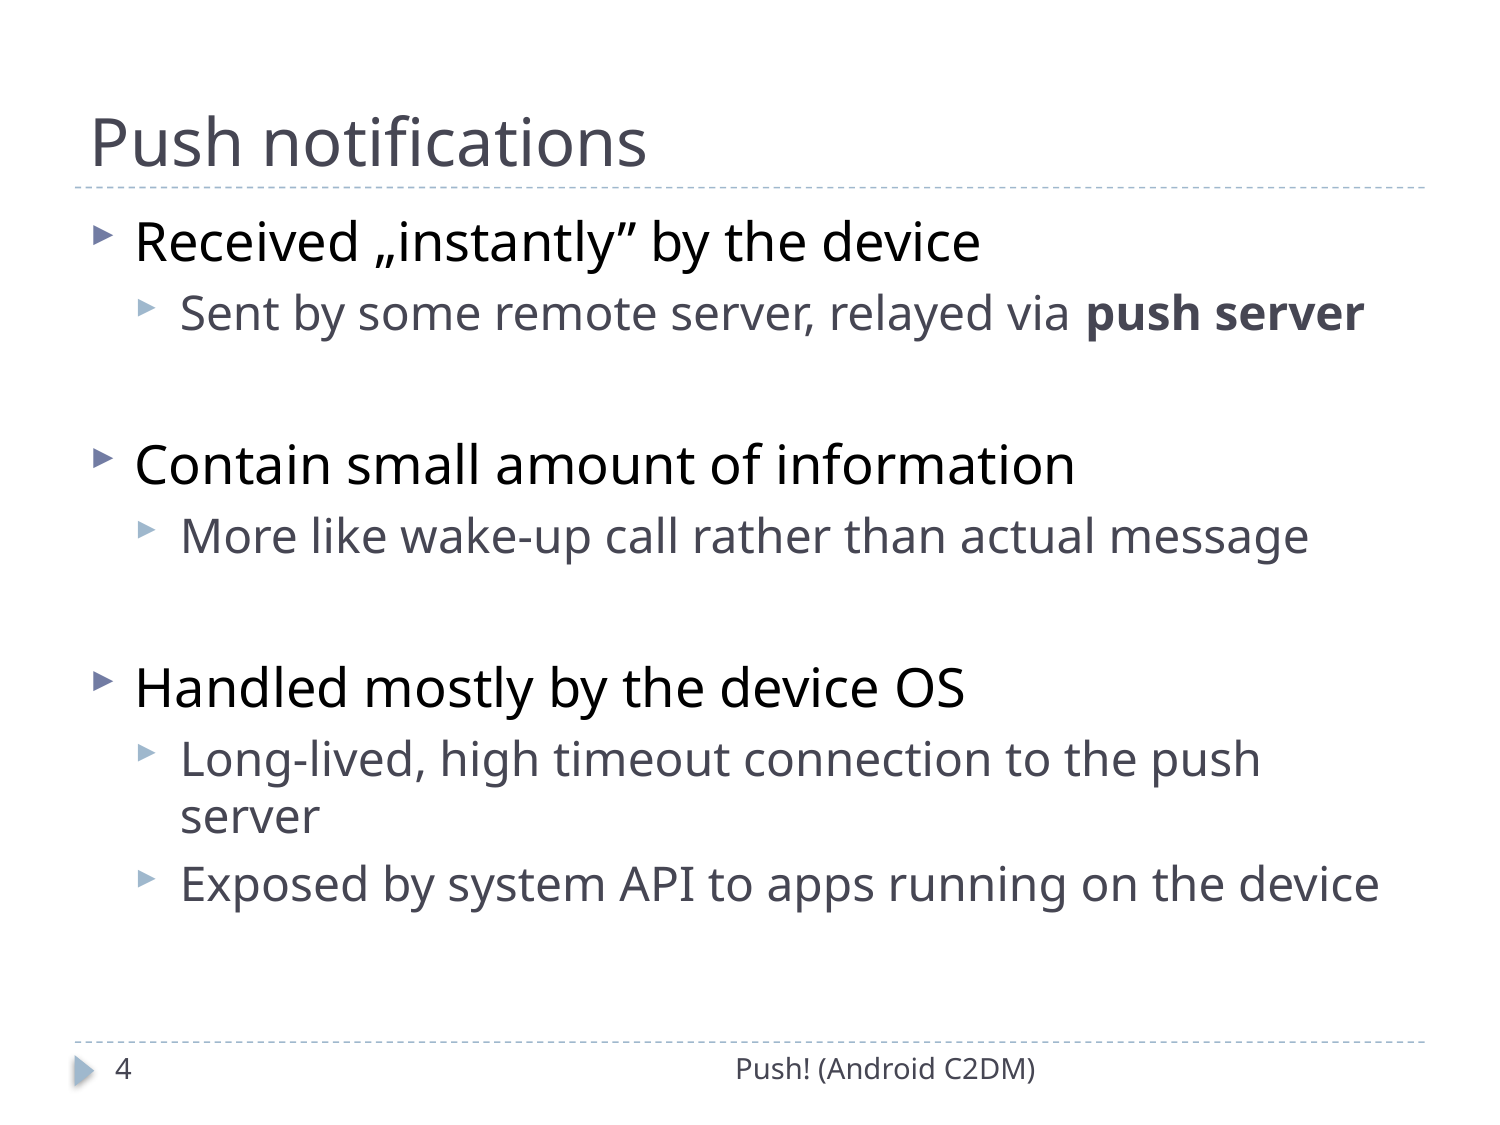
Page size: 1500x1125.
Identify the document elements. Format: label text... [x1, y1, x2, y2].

footer Push! (Android C2DM) [475, 1042, 1051, 1103]
title Push notifications [75, 24, 1425, 188]
list Received „instantly” by the device Sent by some remote server, relayed via push server Contain small amount of information More like wake-up call rather than actual message Handled mostly by the device OS Long-lived, high timeout connection to the push server Exposed by system API to apps running on the device [75, 200, 1425, 1010]
slide_number 4 [100, 1042, 426, 1103]
